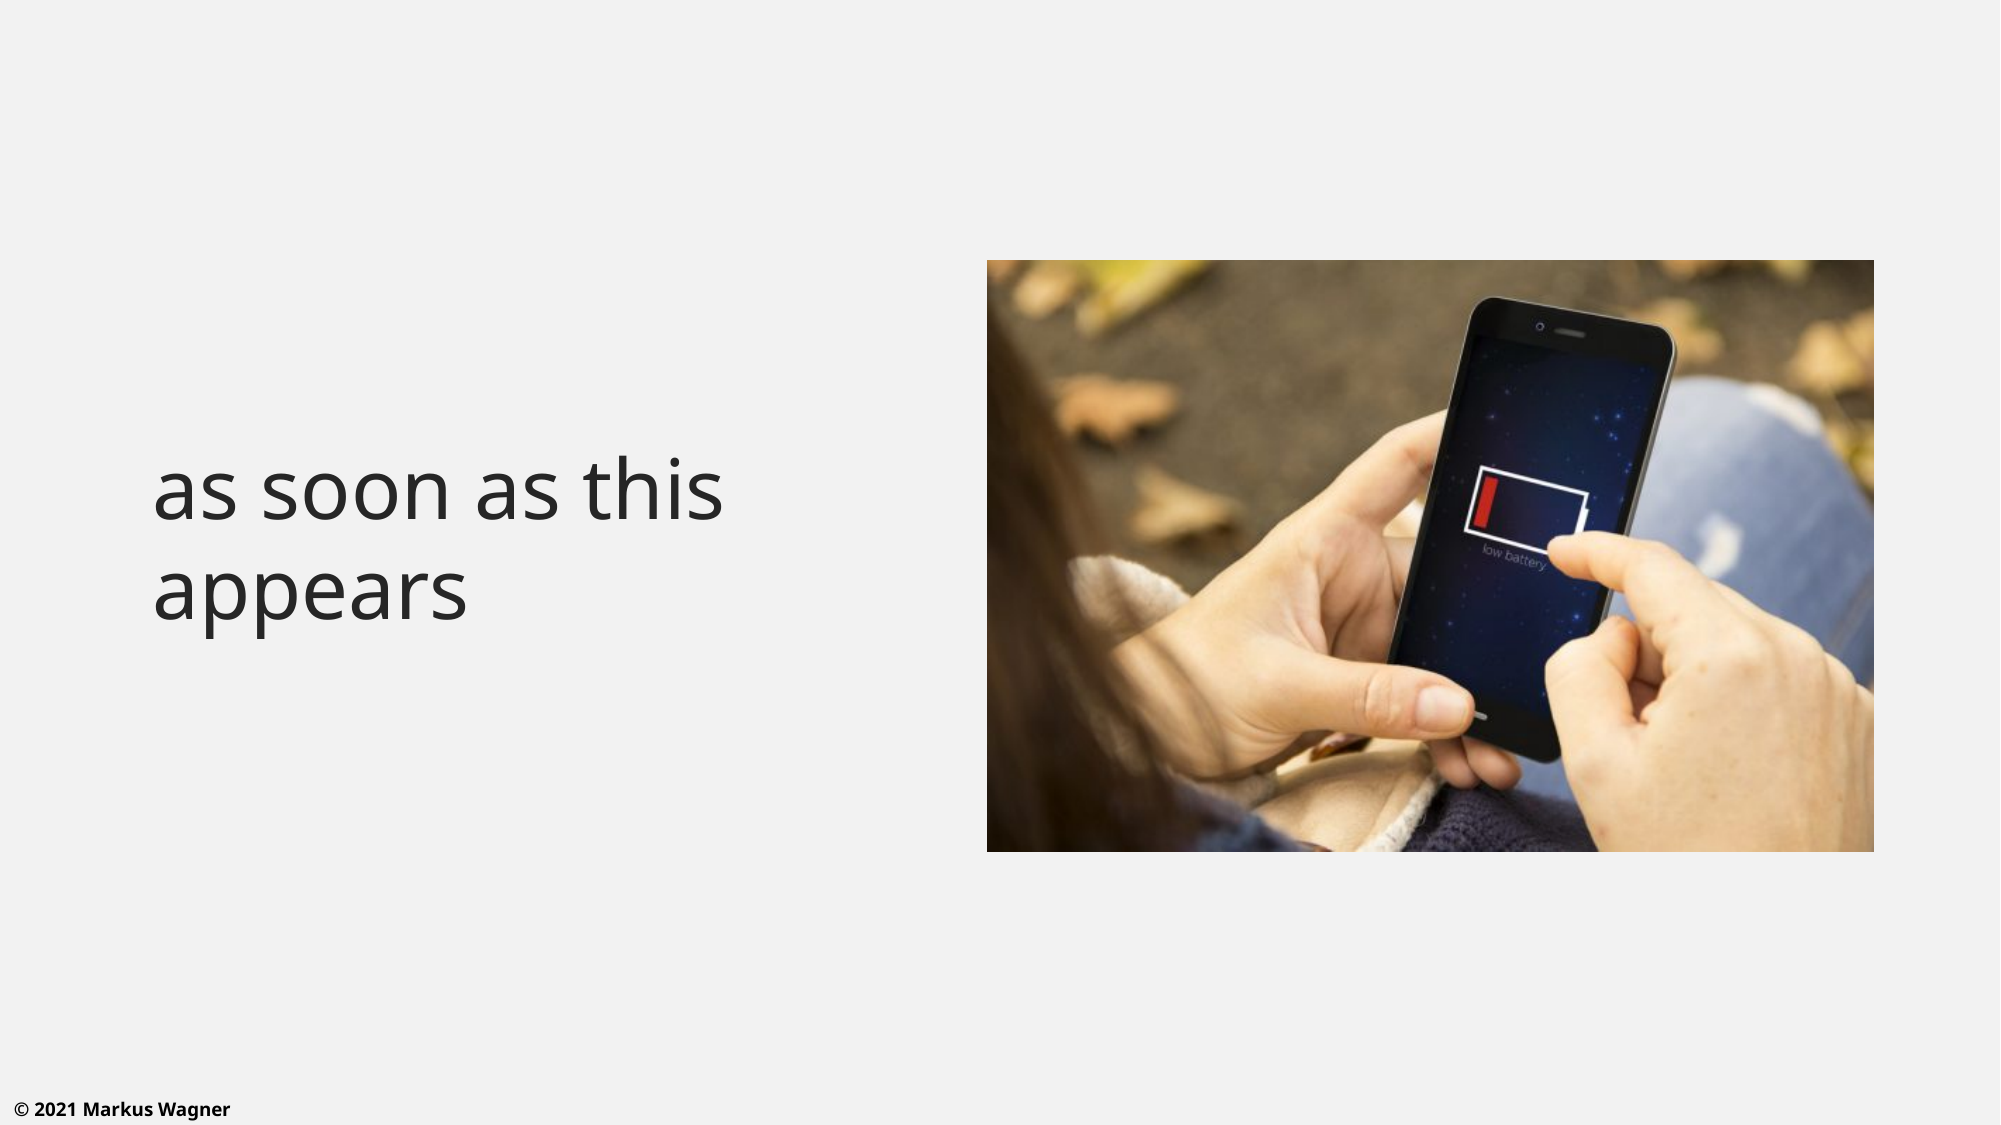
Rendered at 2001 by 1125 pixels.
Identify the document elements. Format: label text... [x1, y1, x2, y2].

list as soon as this appears [137, 99, 988, 1014]
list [987, 260, 1874, 852]
